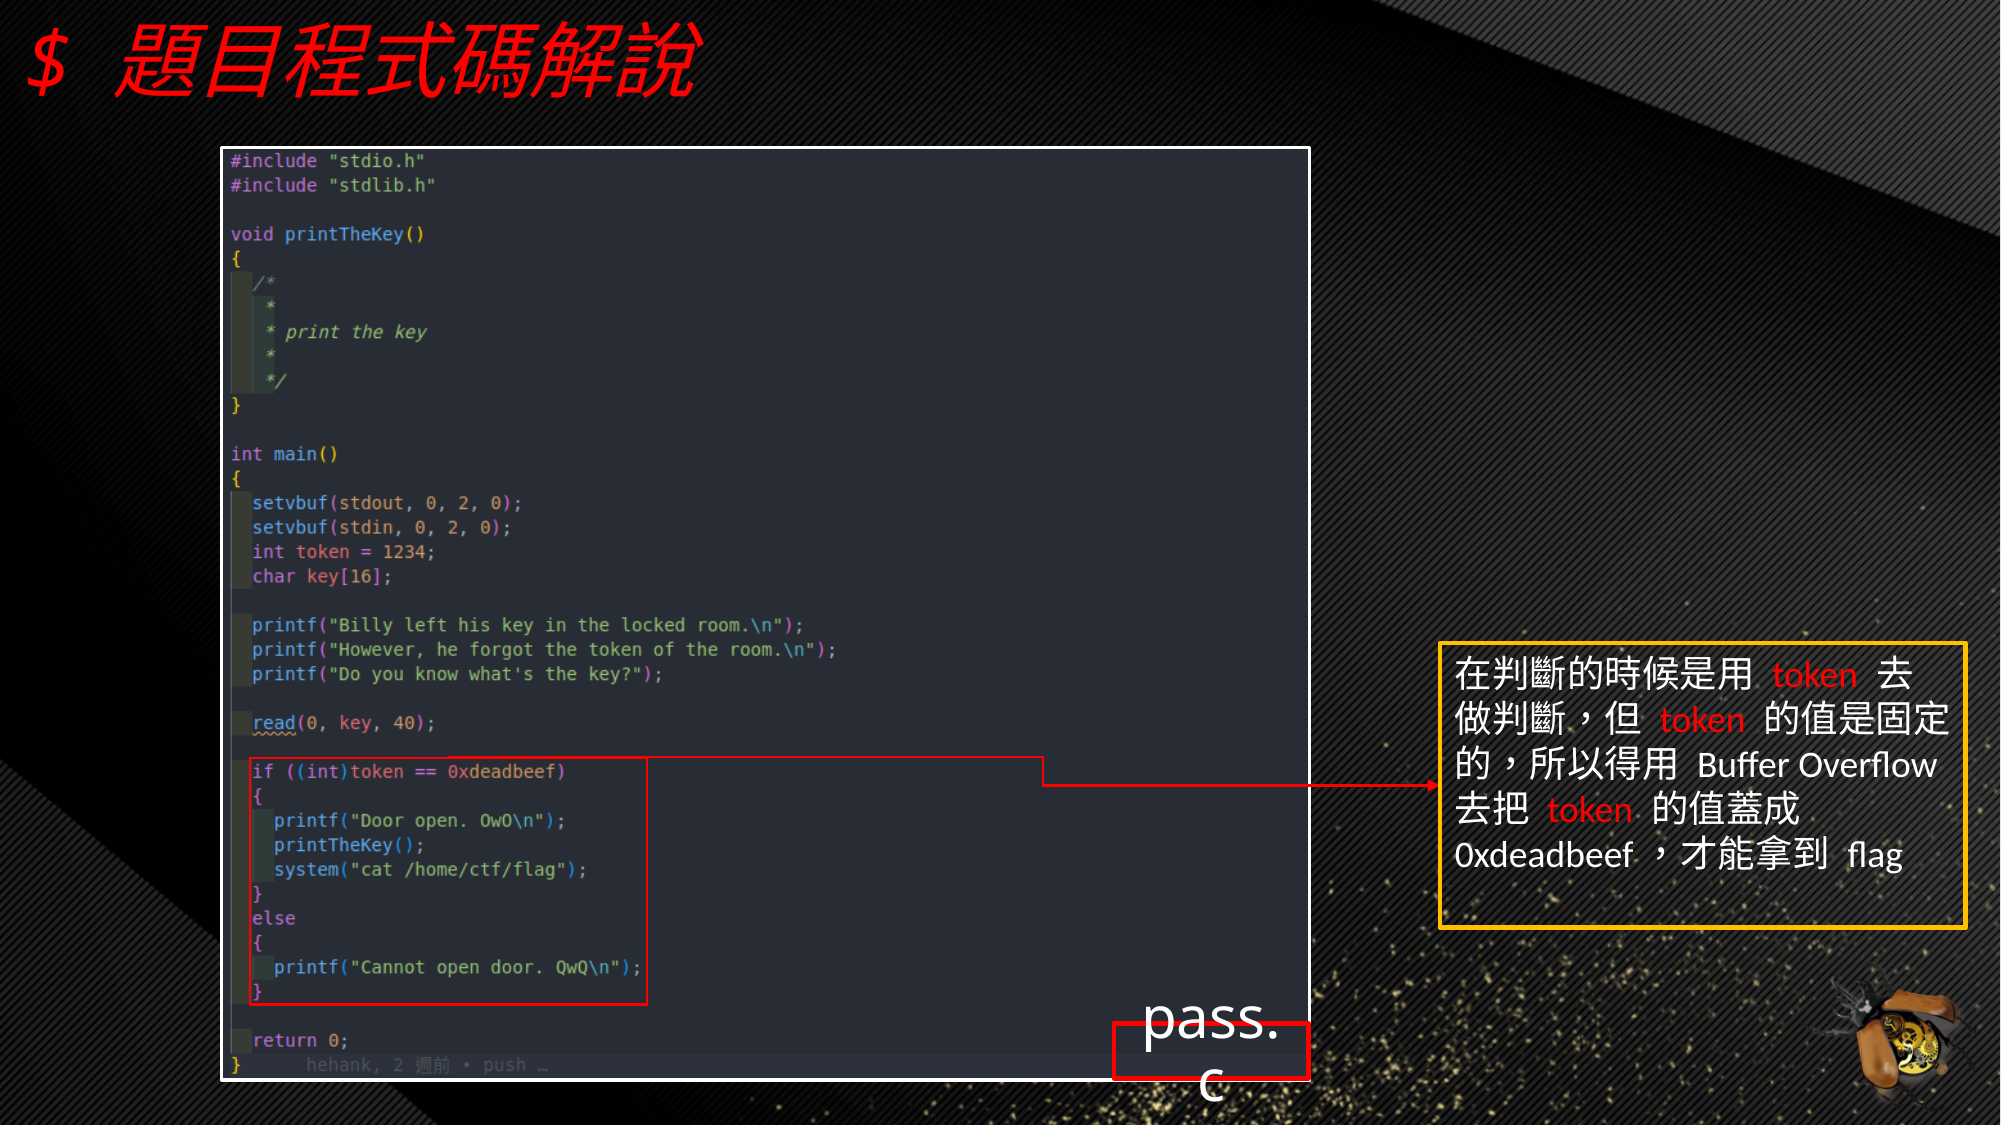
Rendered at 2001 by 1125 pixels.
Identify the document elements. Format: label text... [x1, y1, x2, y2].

picture [0, 0, 2001, 1125]
text_box $ 題目程式碼解說 [0, 0, 722, 129]
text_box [941, 265, 948, 1125]
picture [223, 148, 1309, 1079]
text_box 在判斷的時候是用 token 去做判斷，但 token 的值是固定的，所以得用 Buffer Overflow 去把 token 的值蓋成 0xdeadbeef，才能拿到 flag [1439, 643, 1966, 928]
